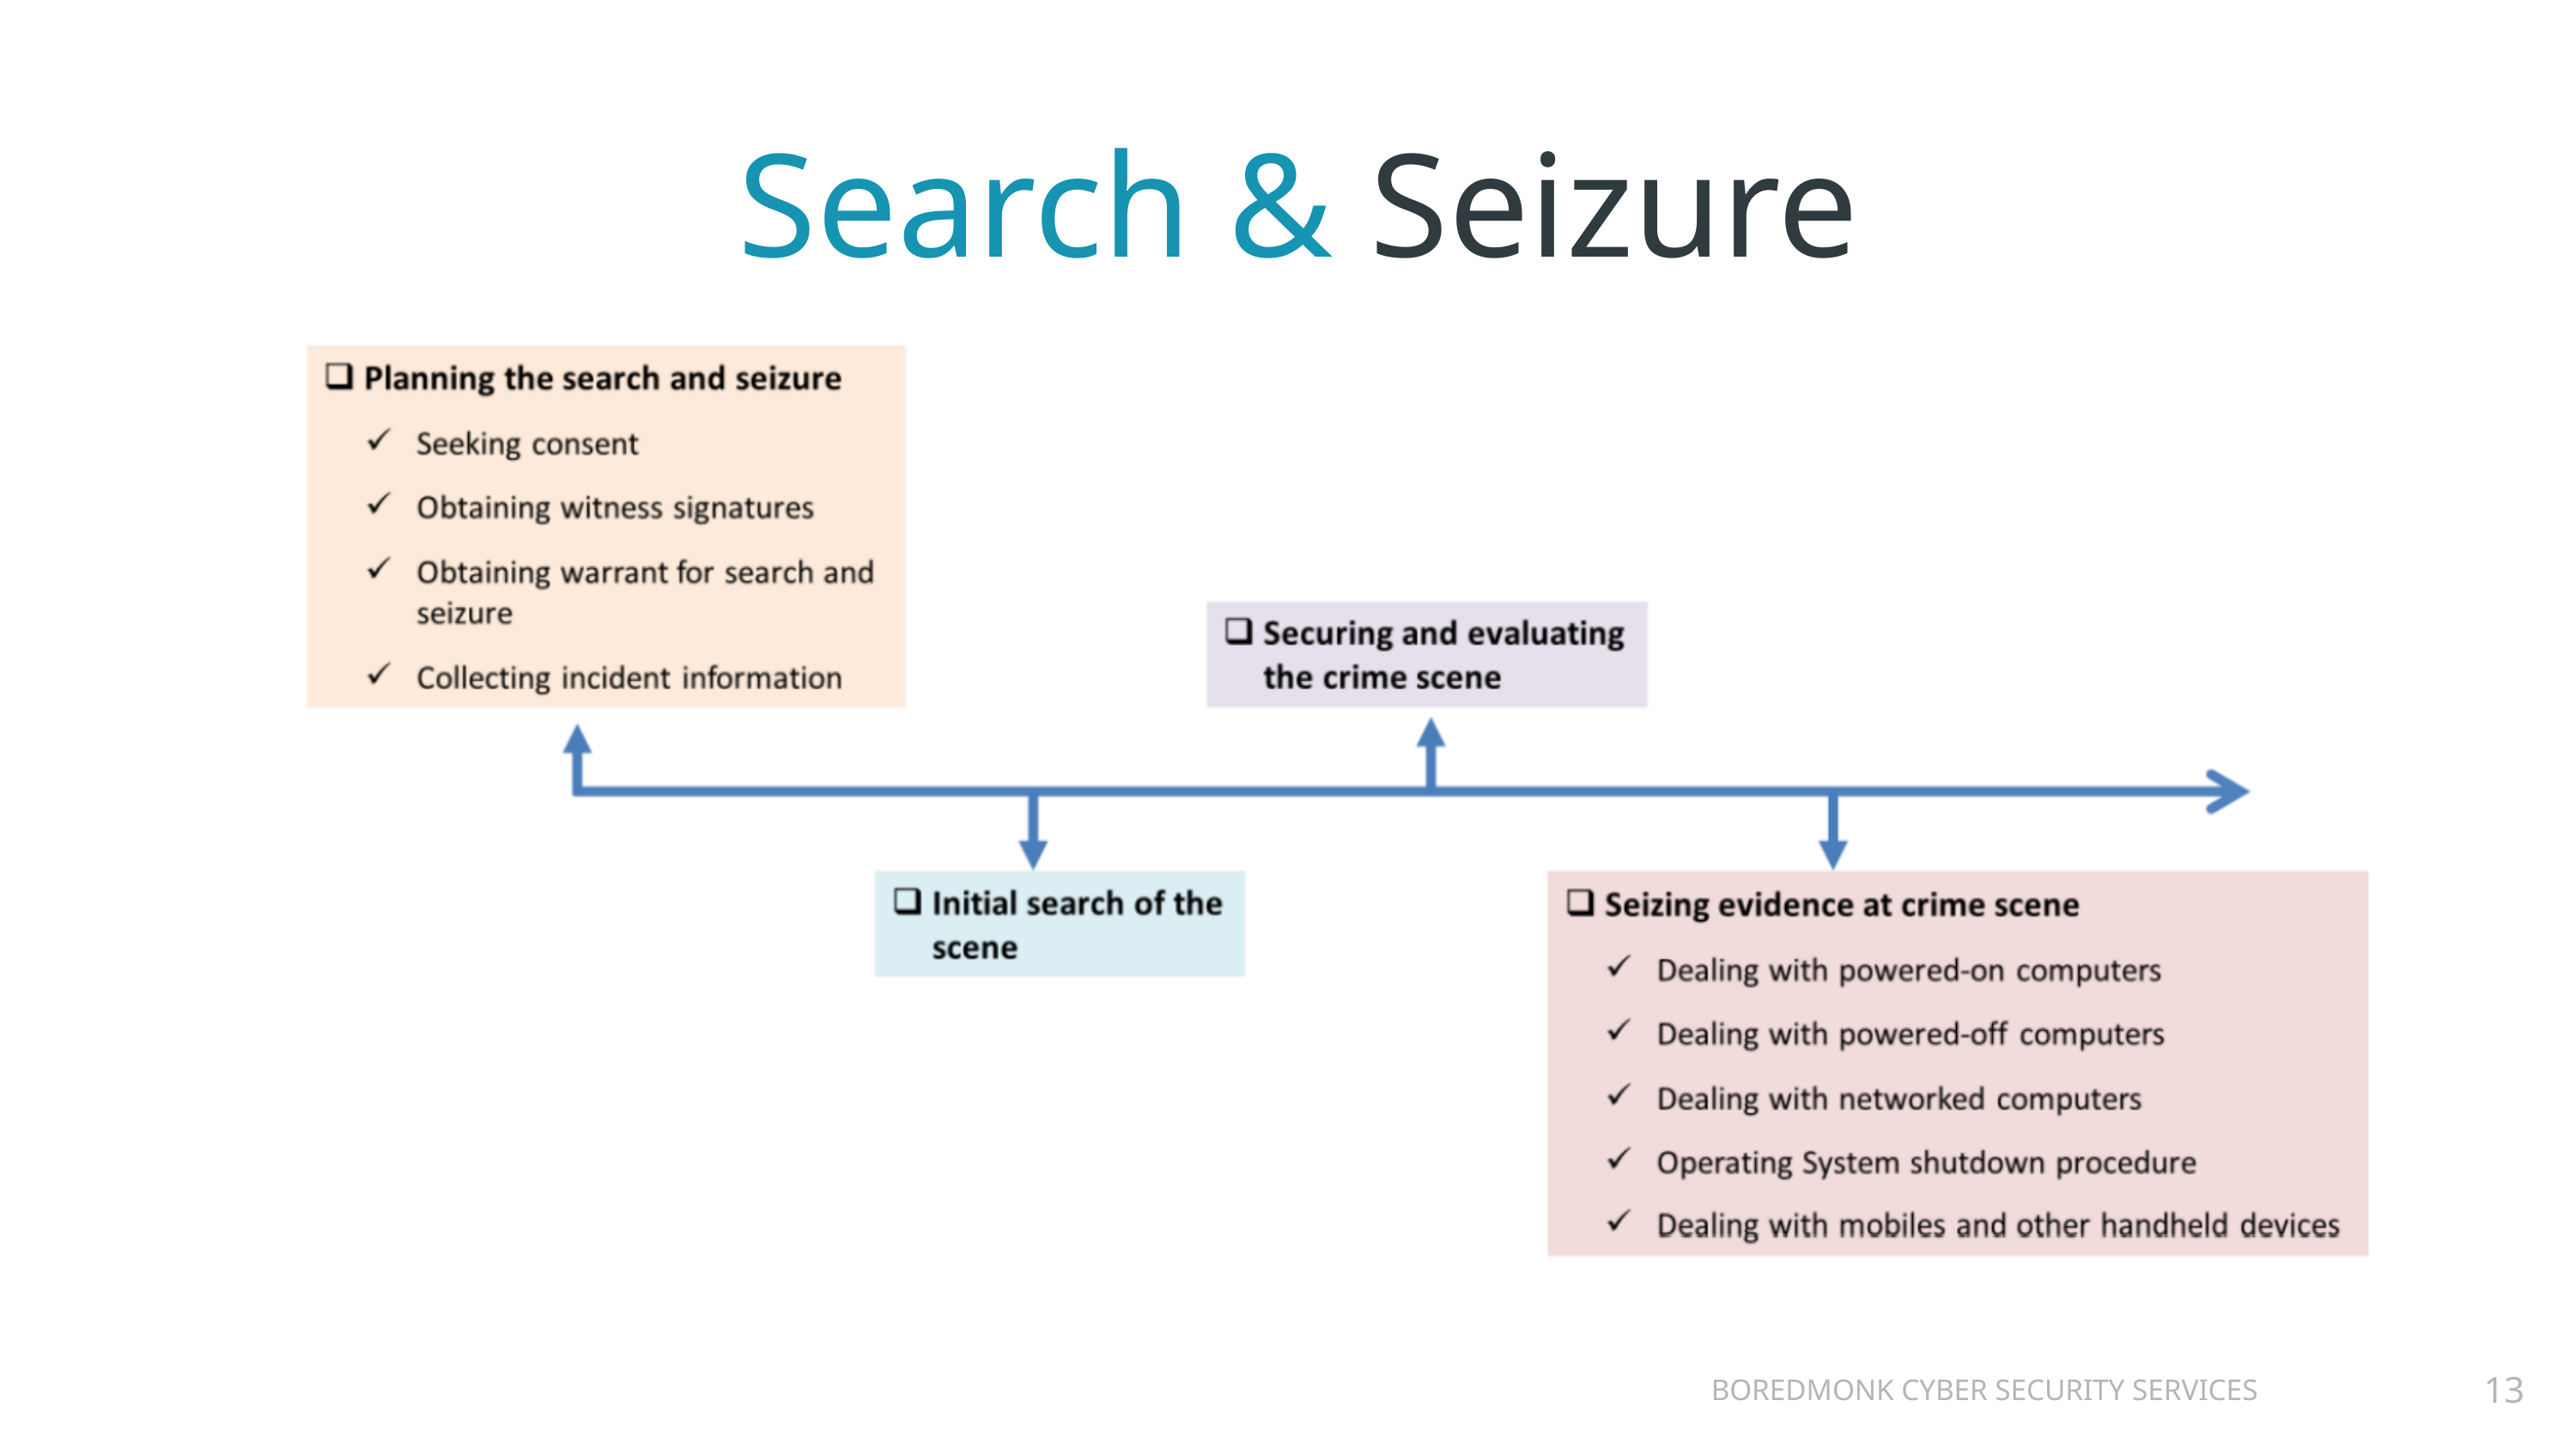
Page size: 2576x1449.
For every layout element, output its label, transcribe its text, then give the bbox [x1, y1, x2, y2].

text_box Search & Seizure [726, 107, 1965, 293]
footer BOREDMONK CYBER SECURITY SERVICES [1550, 1353, 2420, 1430]
picture [240, 322, 2449, 1297]
slide_number 13 [2434, 1353, 2525, 1430]
